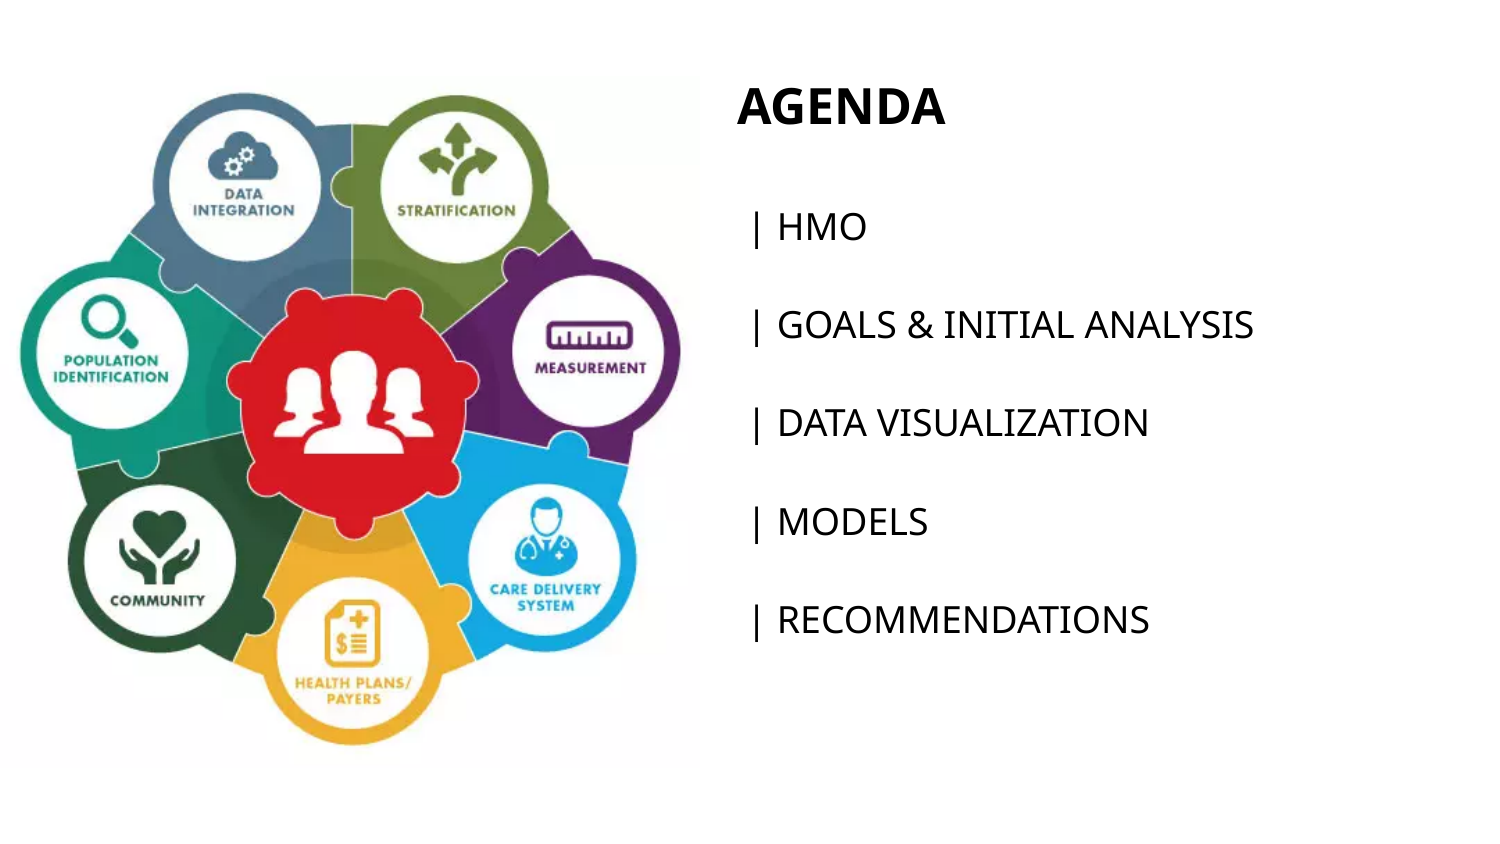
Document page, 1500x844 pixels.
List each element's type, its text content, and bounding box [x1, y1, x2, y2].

list | HMO | GOALS & INITIAL ANALYSIS | DATA VISUALIZATION | MODELS | RECOMMENDATIONS [735, 145, 1383, 699]
picture [0, 76, 700, 768]
title AGENDA [668, 42, 1015, 166]
